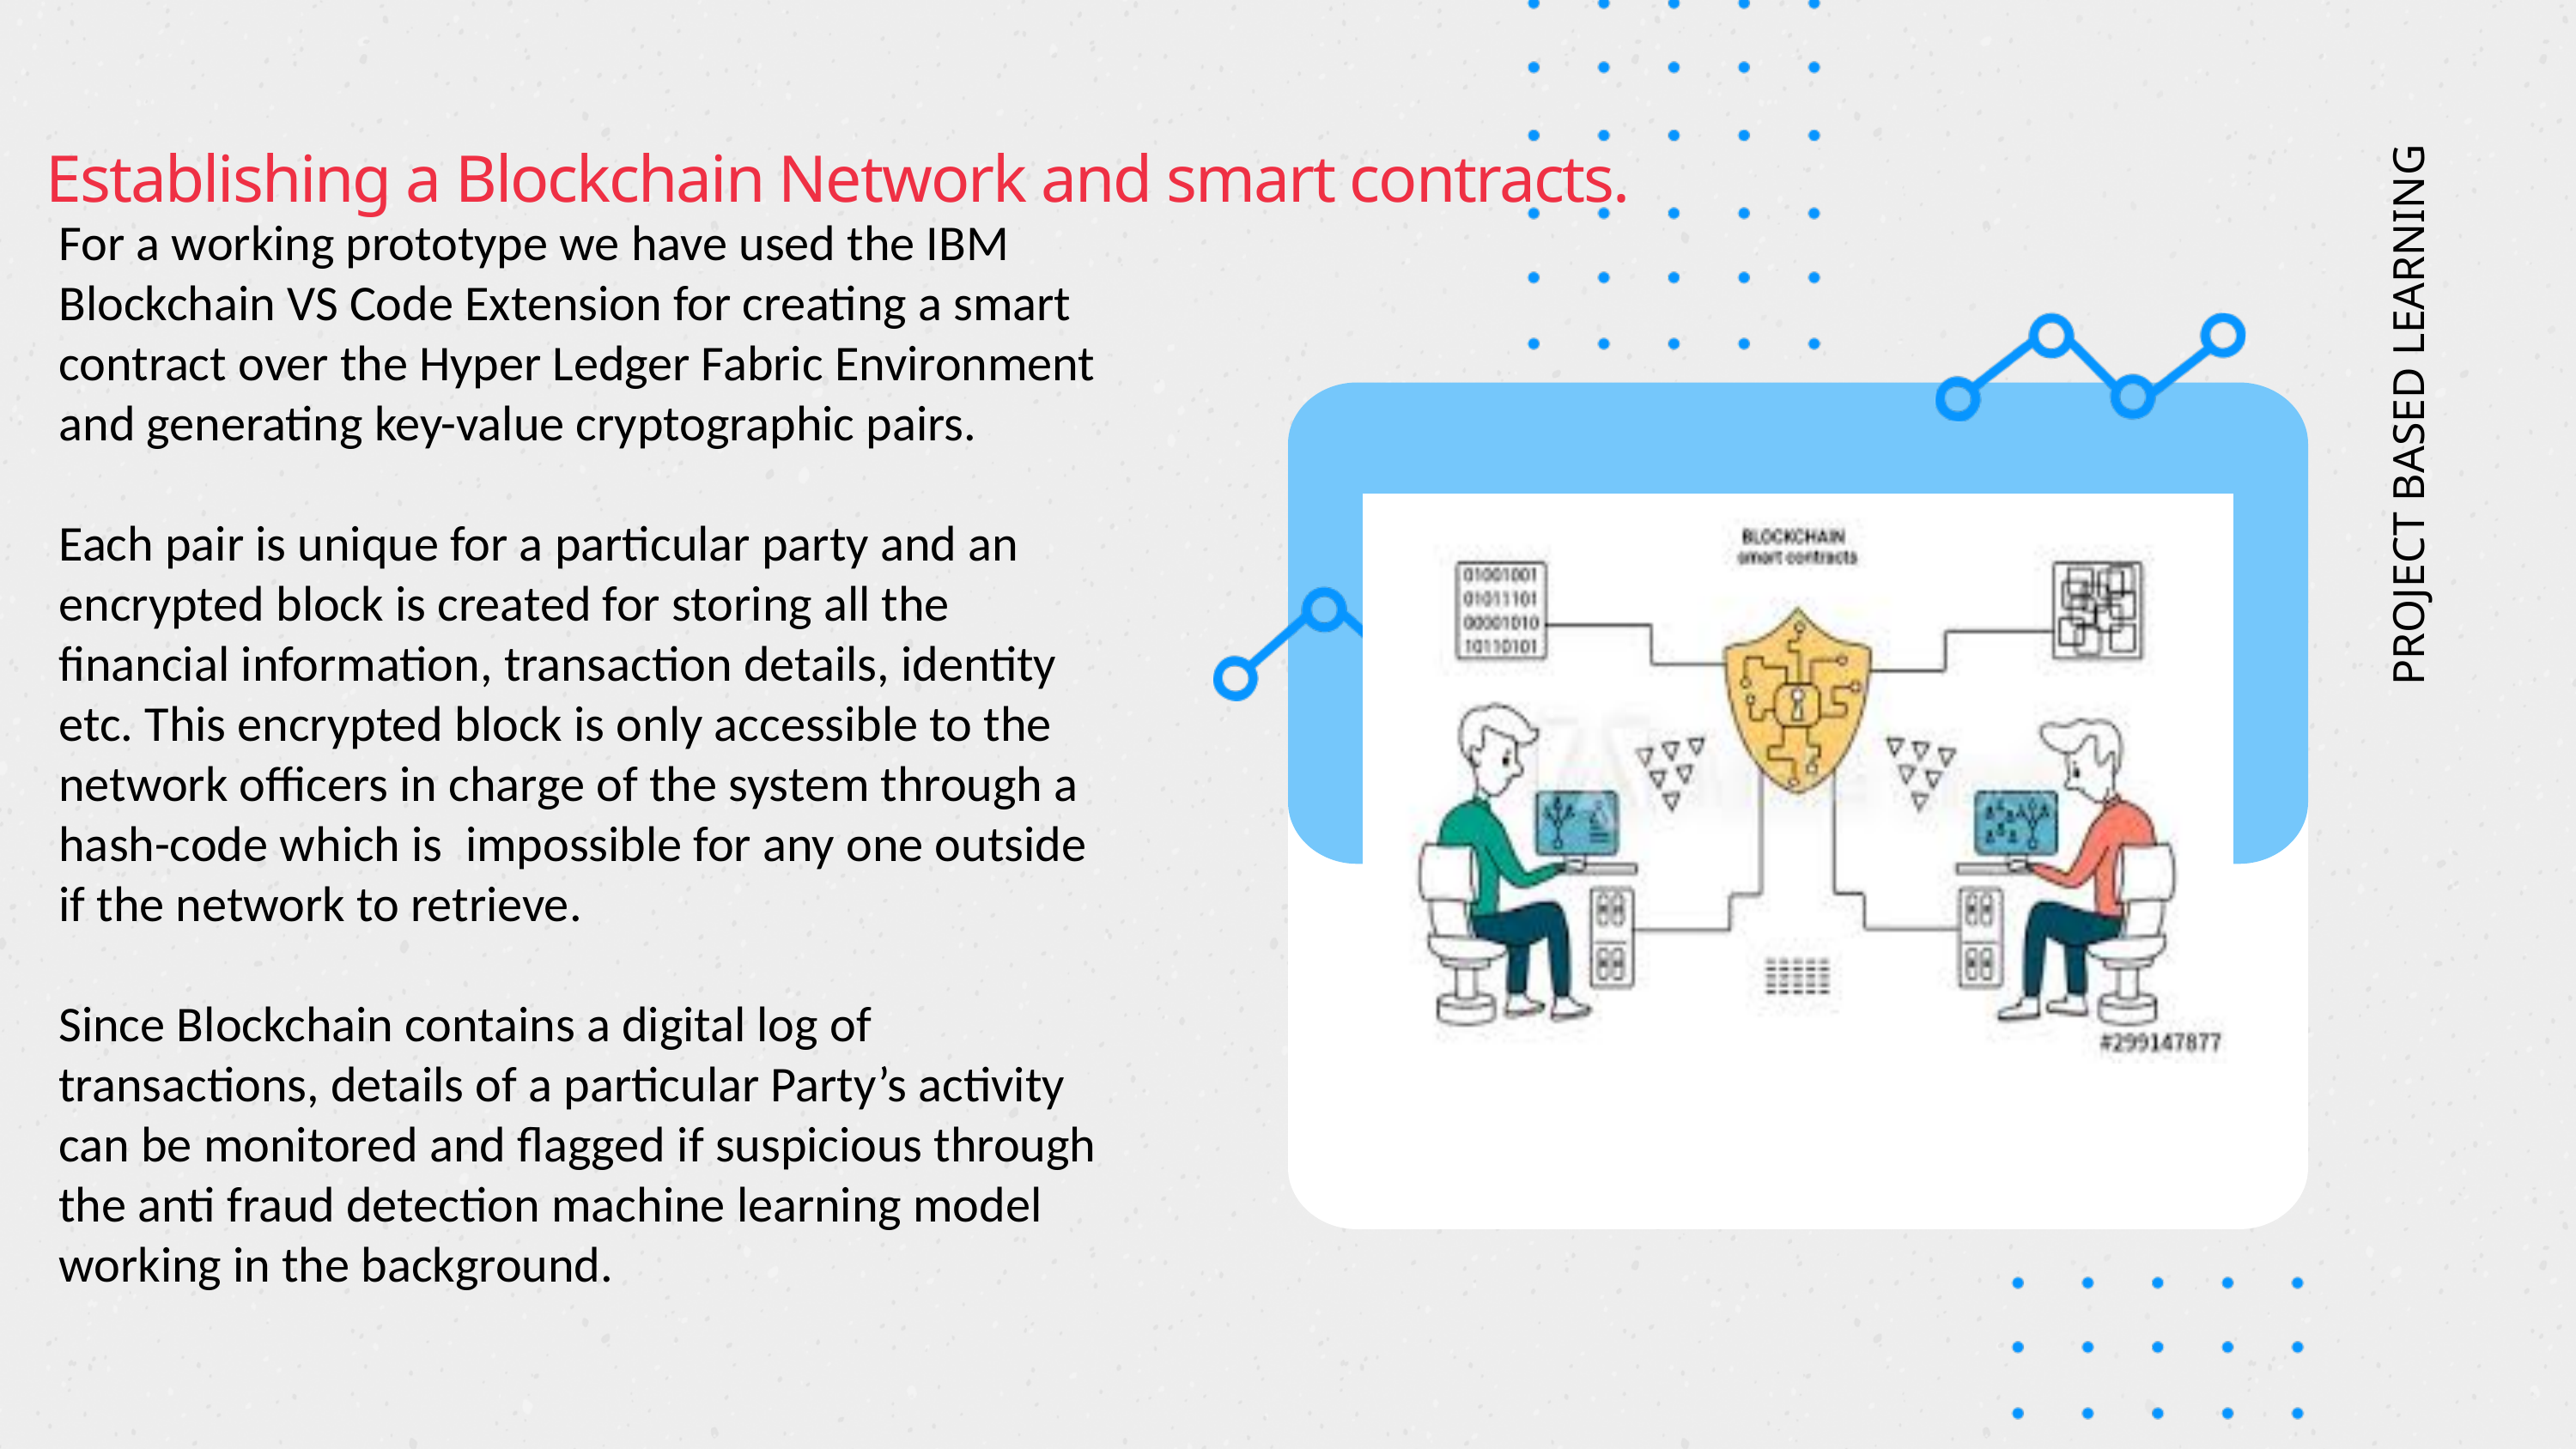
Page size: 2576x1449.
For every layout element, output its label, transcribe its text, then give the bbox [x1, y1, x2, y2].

text_box Establishing a Blockchain Network and smart contracts. [46, 26, 1771, 215]
text_box For a working prototype we have used the IBM Blockchain VS Code Extension for creating a smart contract over the Hyper Ledger Fabric Environment and generating key-value cryptographic pairs. Each pair is unique for a particular party and an encrypted block is created for storing all the financial information, transaction details, identity etc. This encrypted block is only accessible to the network officers in charge of the system through a hash-code which is impossible for any one outside if the network to retrieve. Since Blockchain contains a digital log of transactions, details of a particular Party’s activity can be monitored and flagged if suspicious through the anti fraud detection machine learning model working in the background. [46, 203, 1120, 1449]
picture [0, 0, 2576, 1449]
text_box PROJECT BASED LEARNING [2372, 144, 2433, 828]
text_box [1287, 870, 2309, 1230]
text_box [1287, 382, 2309, 864]
